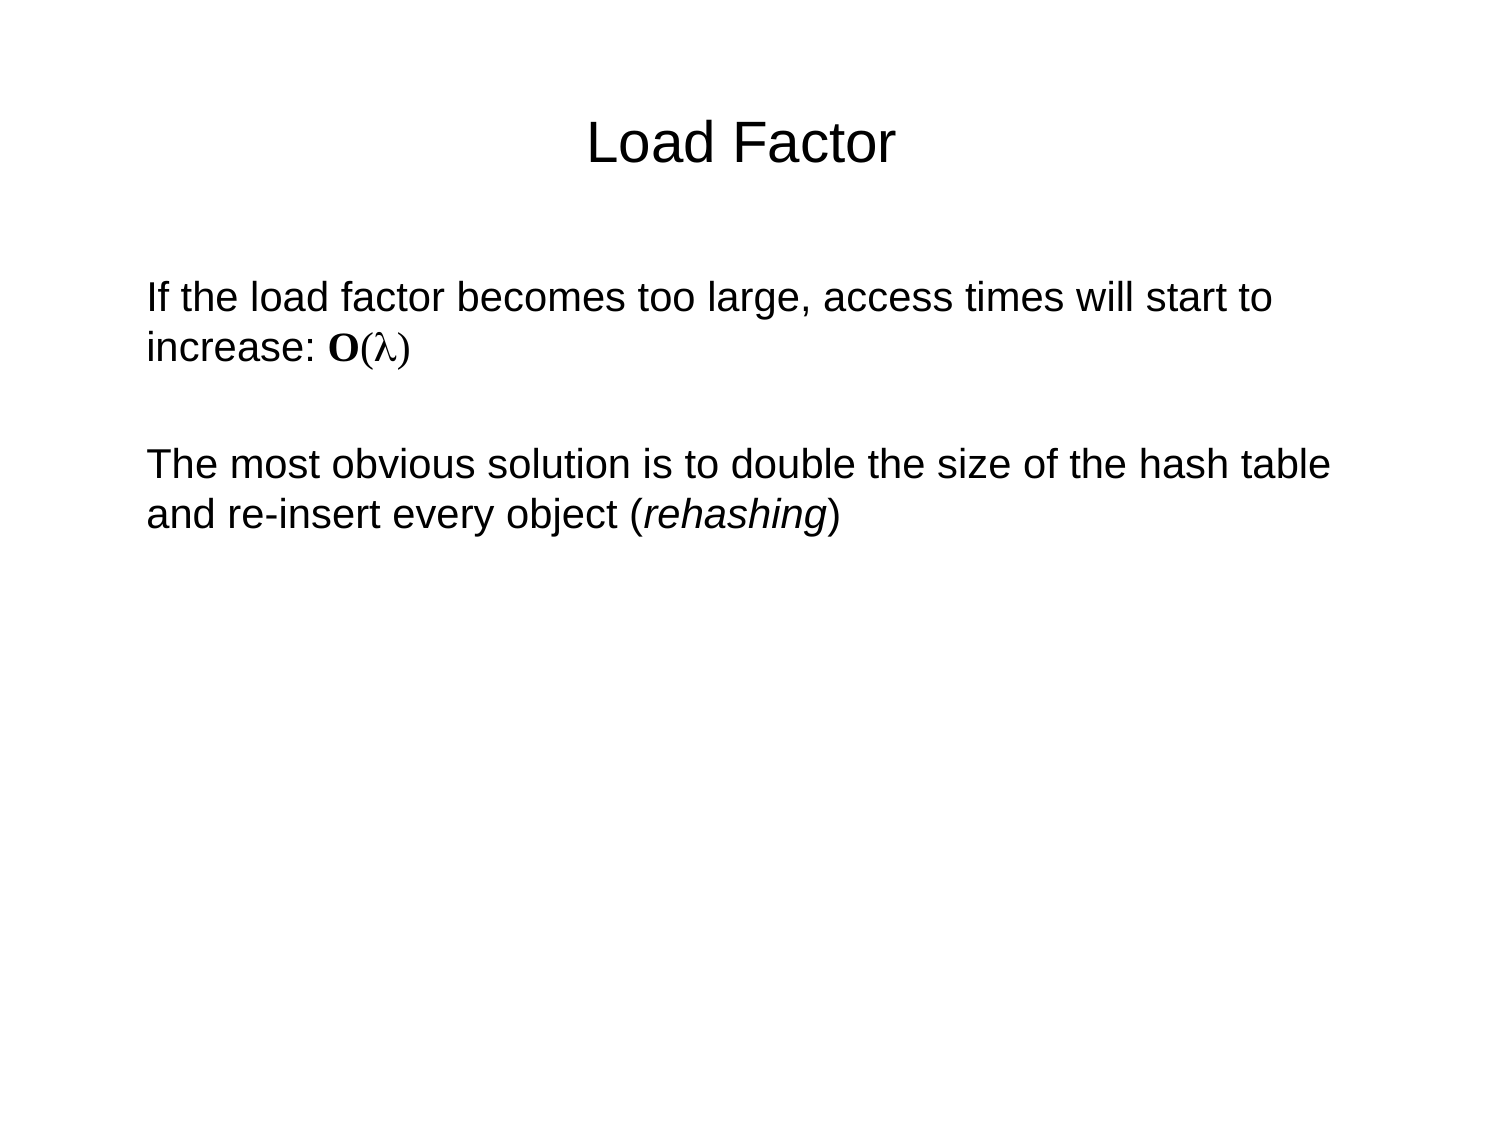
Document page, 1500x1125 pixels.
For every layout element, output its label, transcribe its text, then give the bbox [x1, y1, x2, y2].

list If the load factor becomes too large, access times will start to increase: O(l) The most obvious solution is to double the size of the hash table and re-insert every object (rehashing) [74, 262, 1426, 1006]
title Load Factor [74, 44, 1426, 233]
